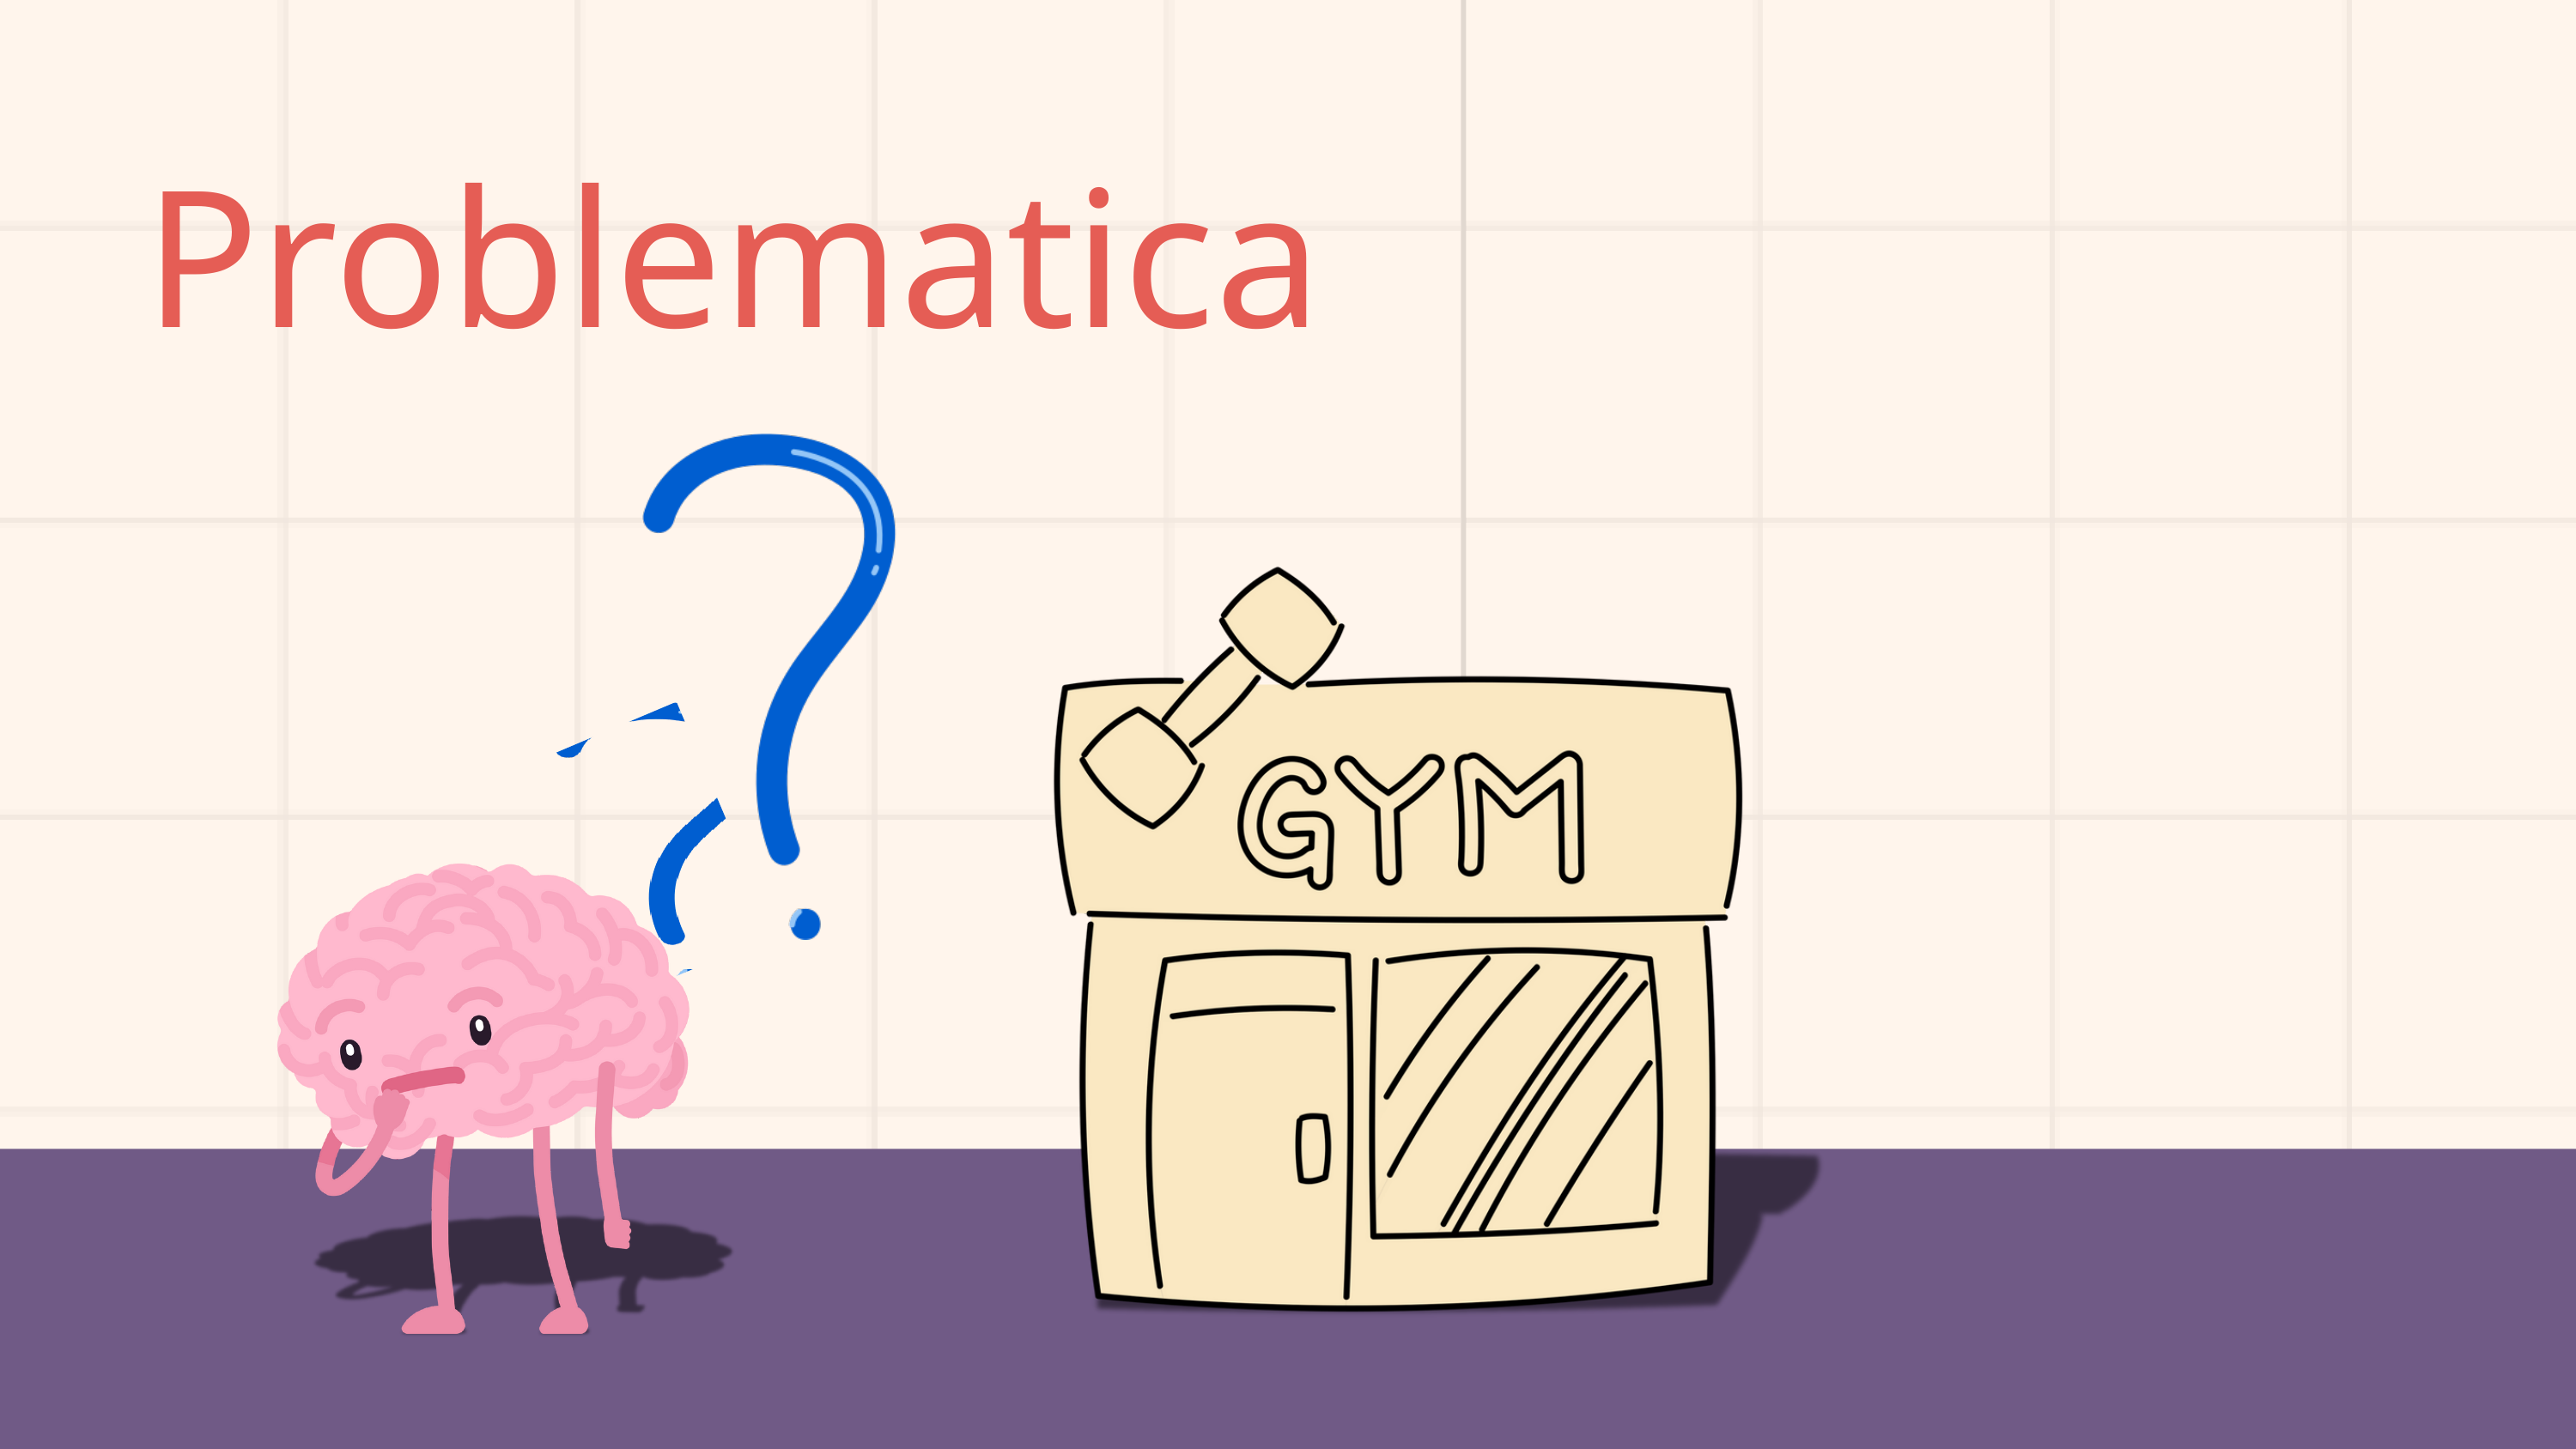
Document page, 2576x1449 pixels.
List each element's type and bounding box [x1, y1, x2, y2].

text_box [0, 0, 2576, 1125]
text_box [0, 1128, 2576, 1449]
